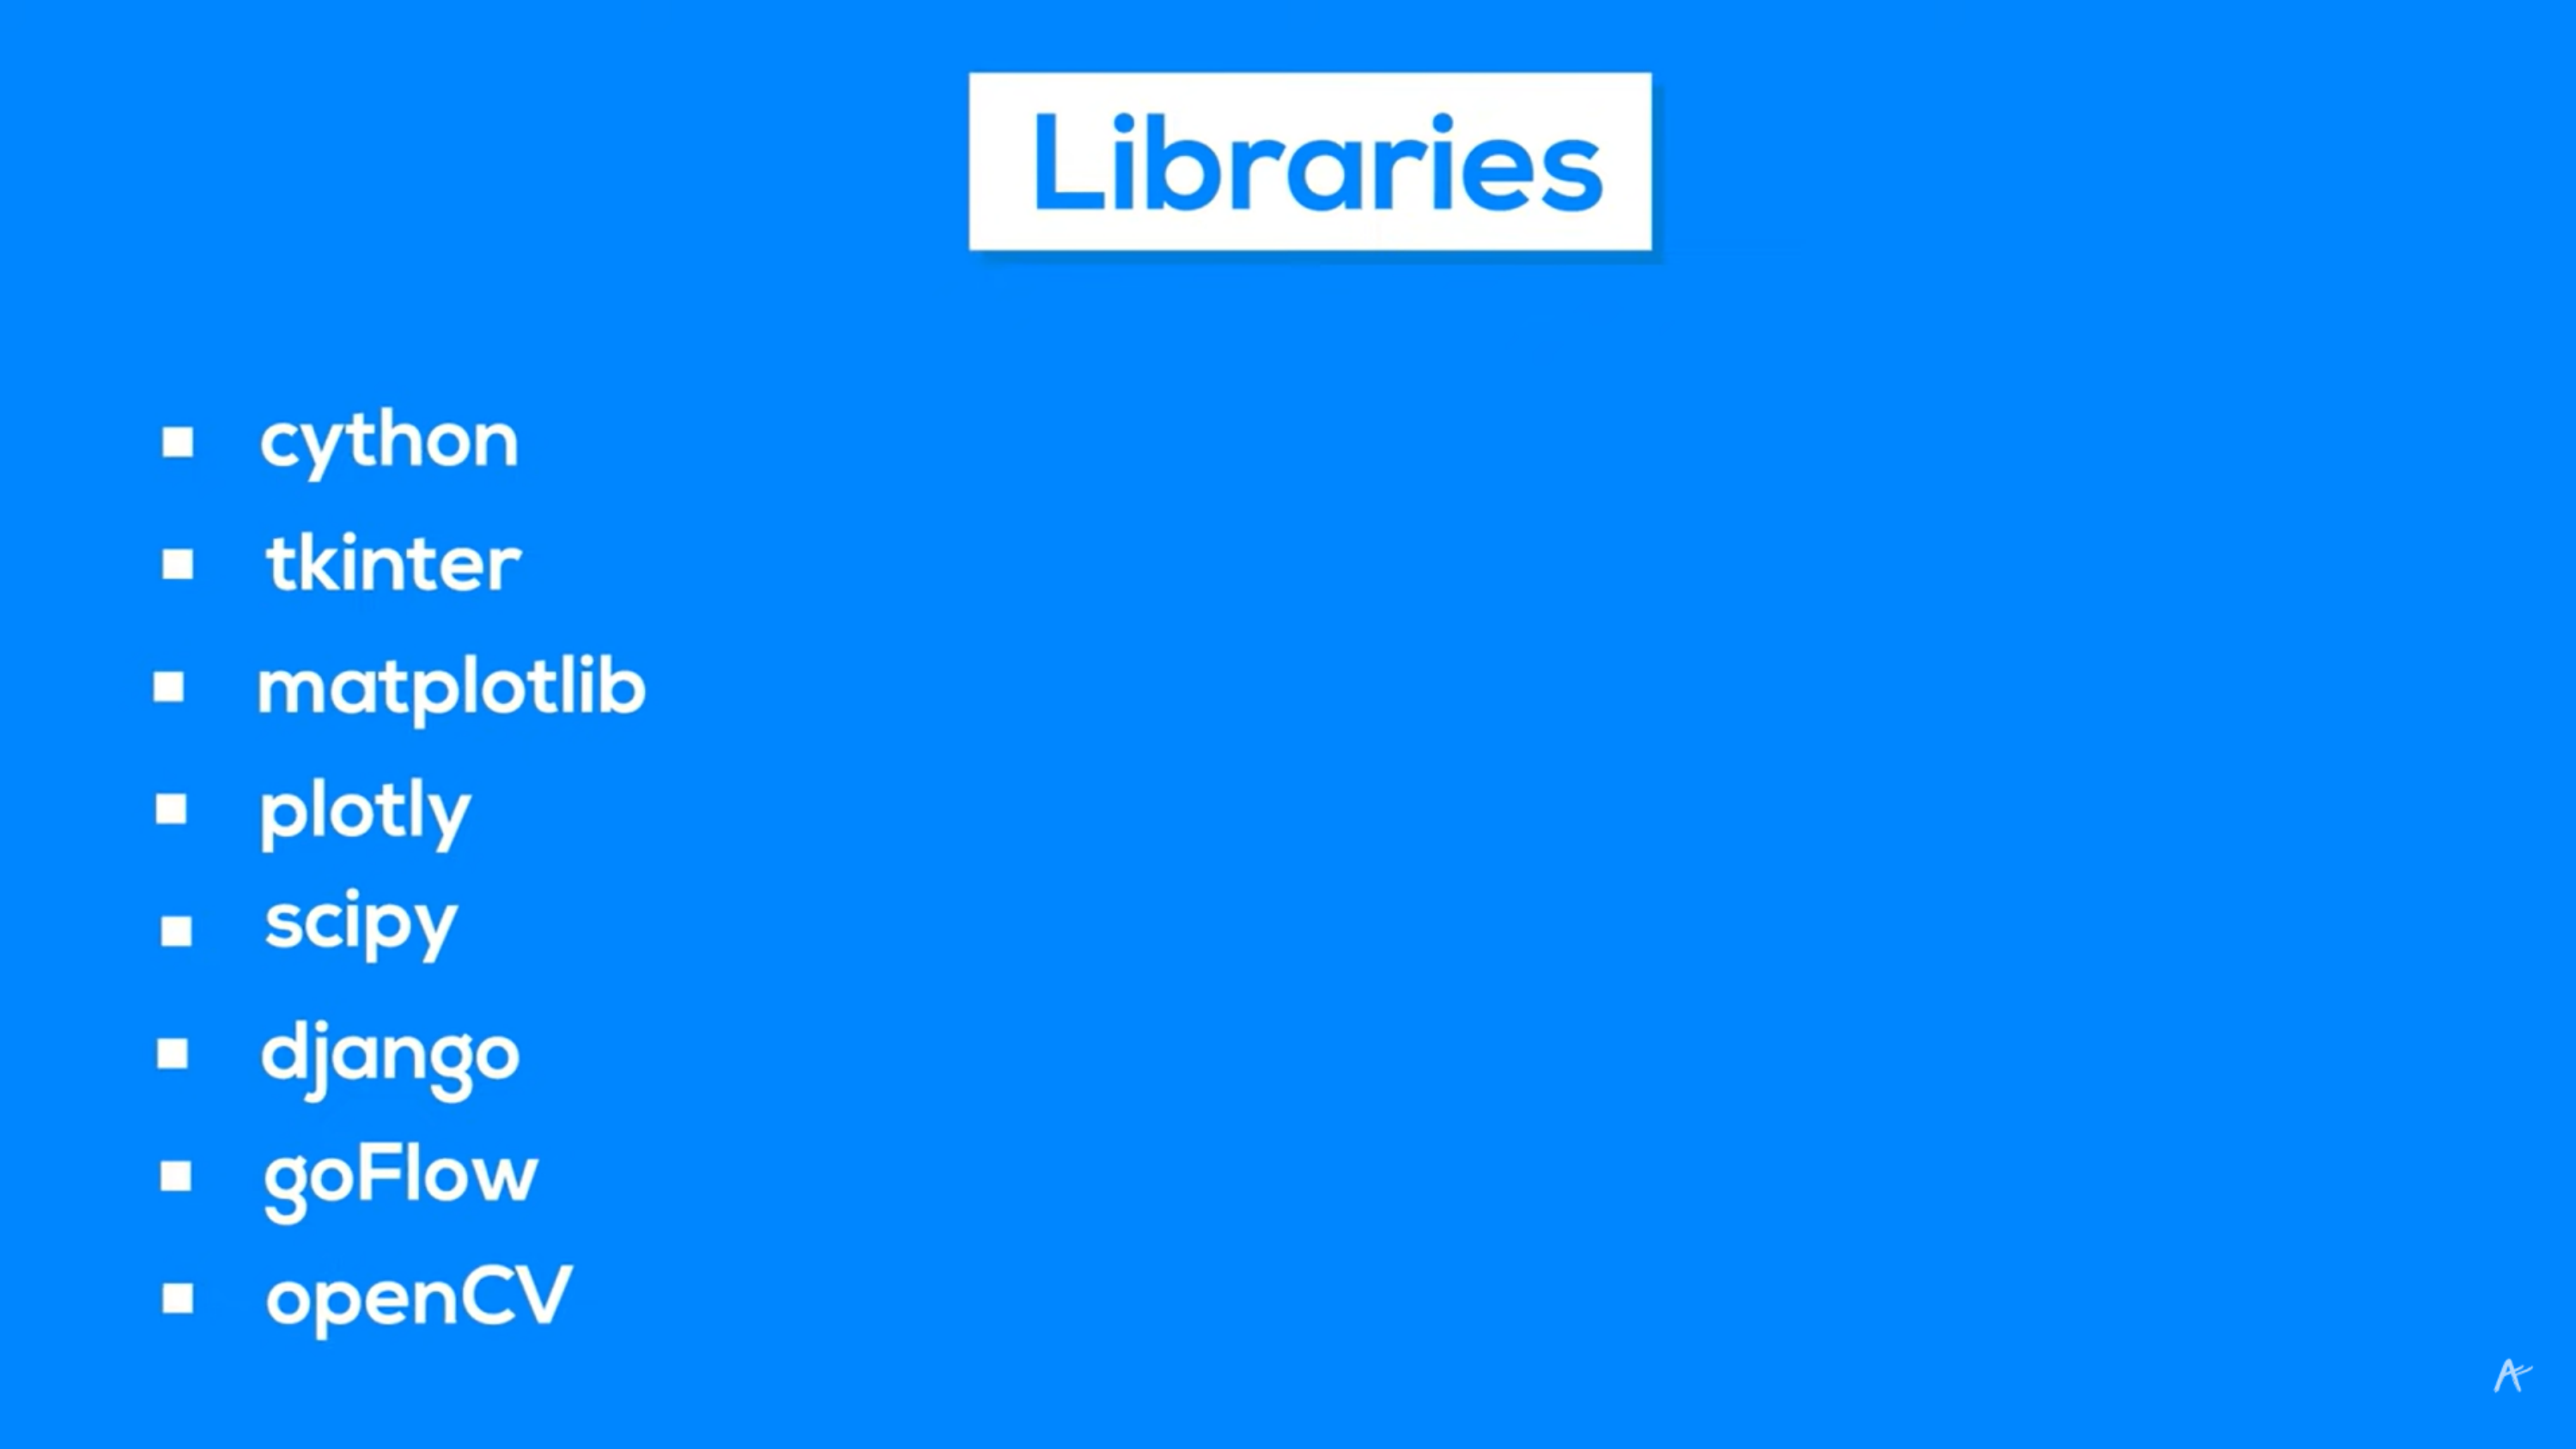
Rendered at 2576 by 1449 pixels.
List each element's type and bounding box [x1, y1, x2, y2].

text_box [0, 0, 2576, 1449]
